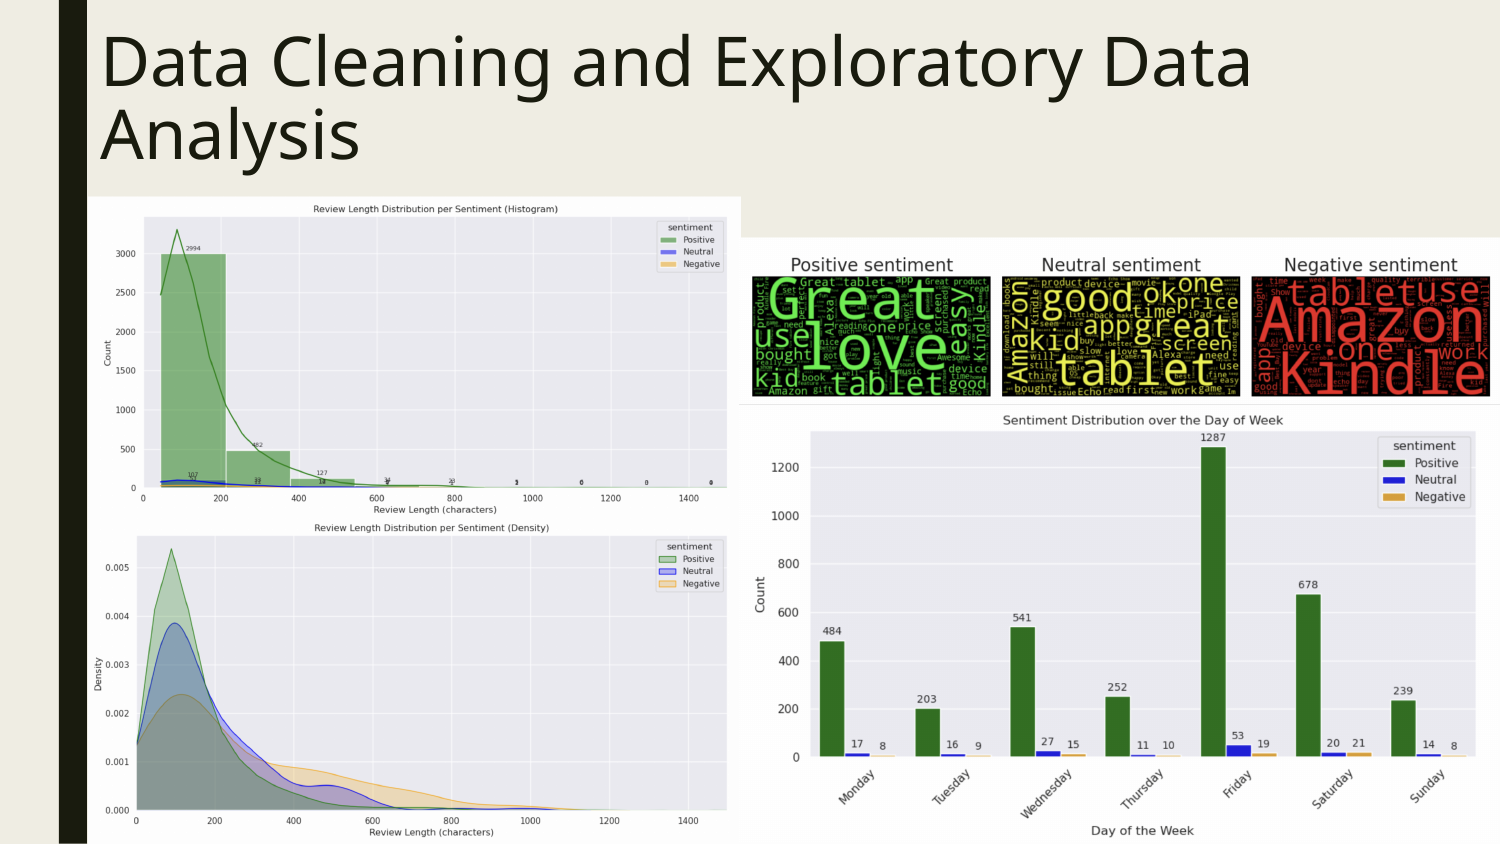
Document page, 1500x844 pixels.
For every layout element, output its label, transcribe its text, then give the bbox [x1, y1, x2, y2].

title Data Cleaning and Exploratory Data Analysis [88, 21, 1271, 205]
picture [88, 196, 1500, 844]
